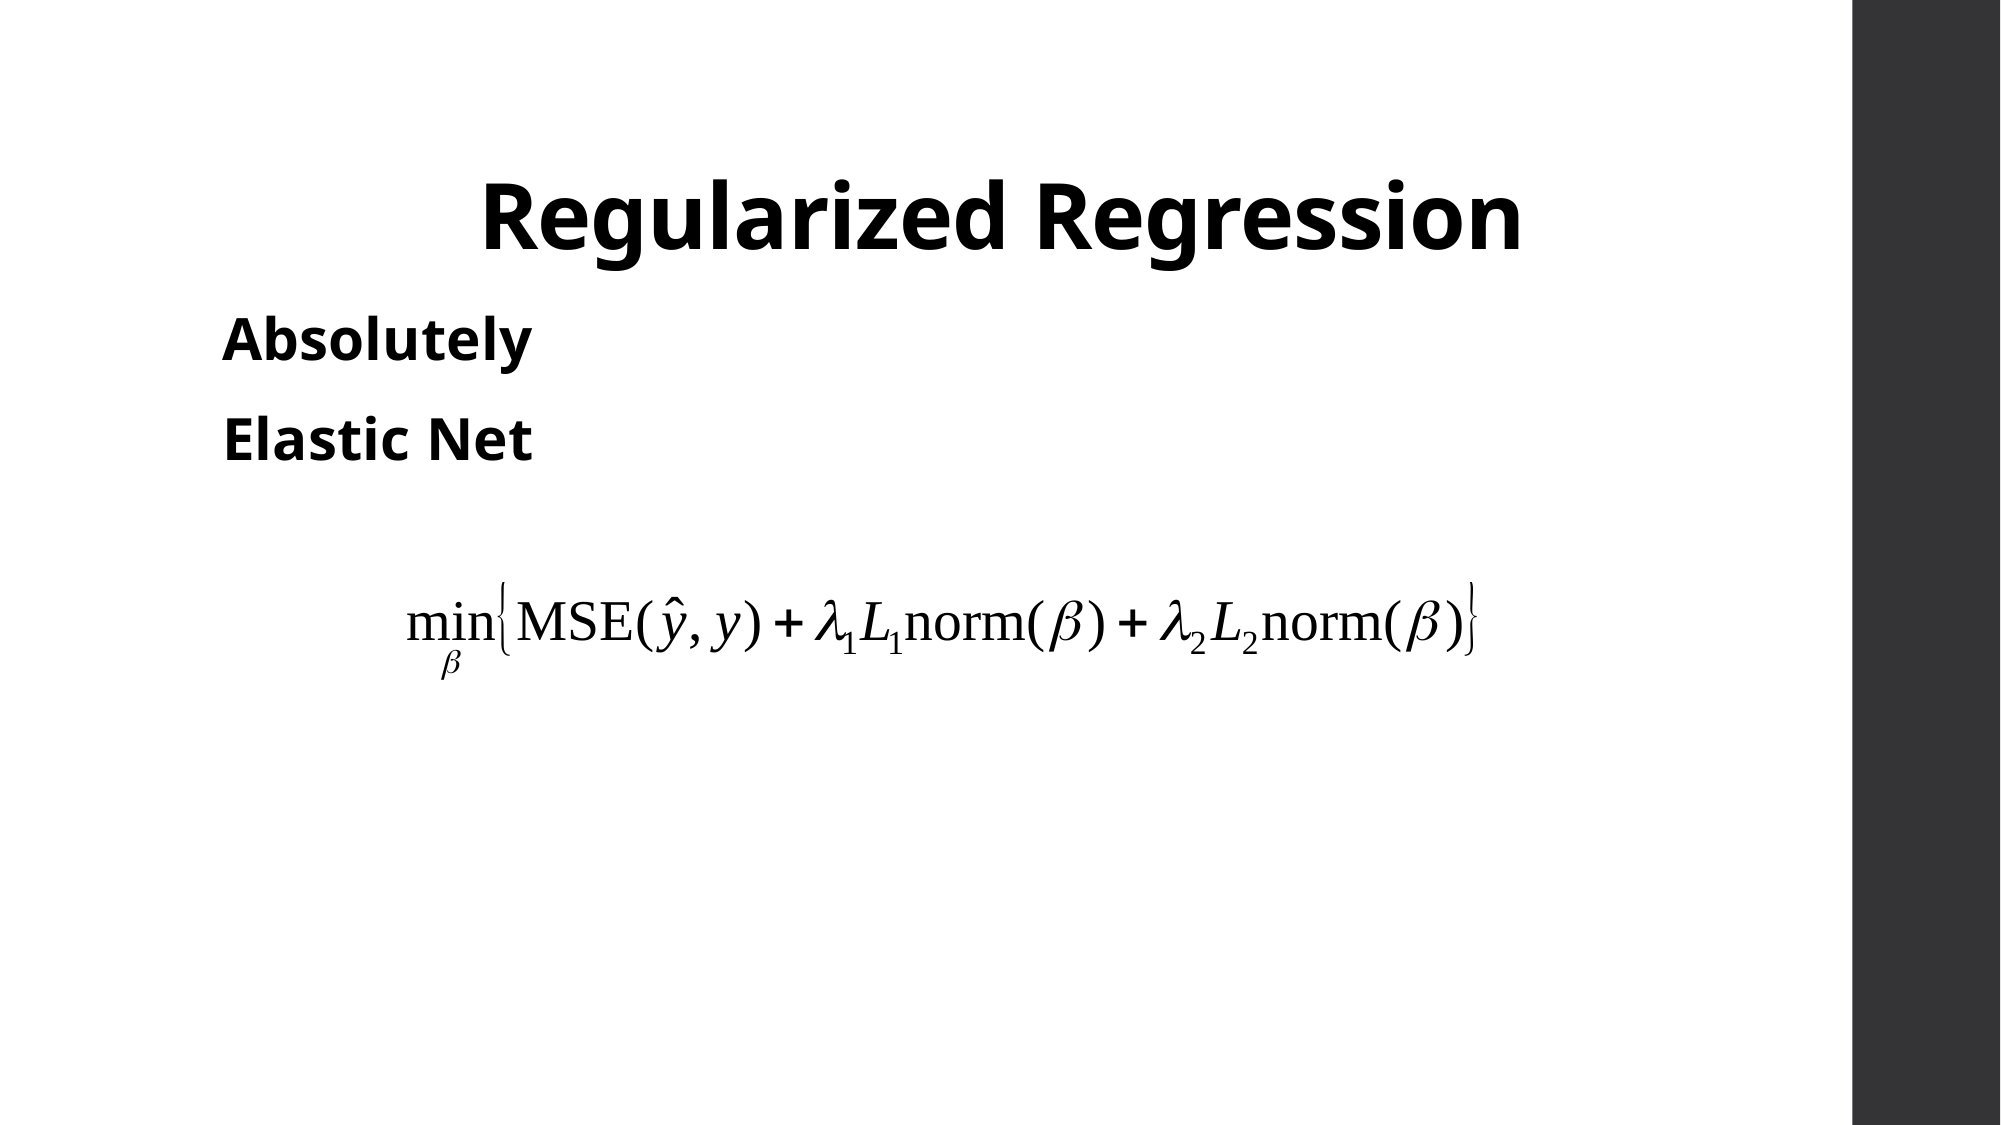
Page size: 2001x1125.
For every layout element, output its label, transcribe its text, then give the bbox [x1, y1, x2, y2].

list Absolutely Elastic Net [206, 299, 1617, 1014]
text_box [397, 582, 1493, 694]
title Regularized Regression [206, 60, 1797, 278]
